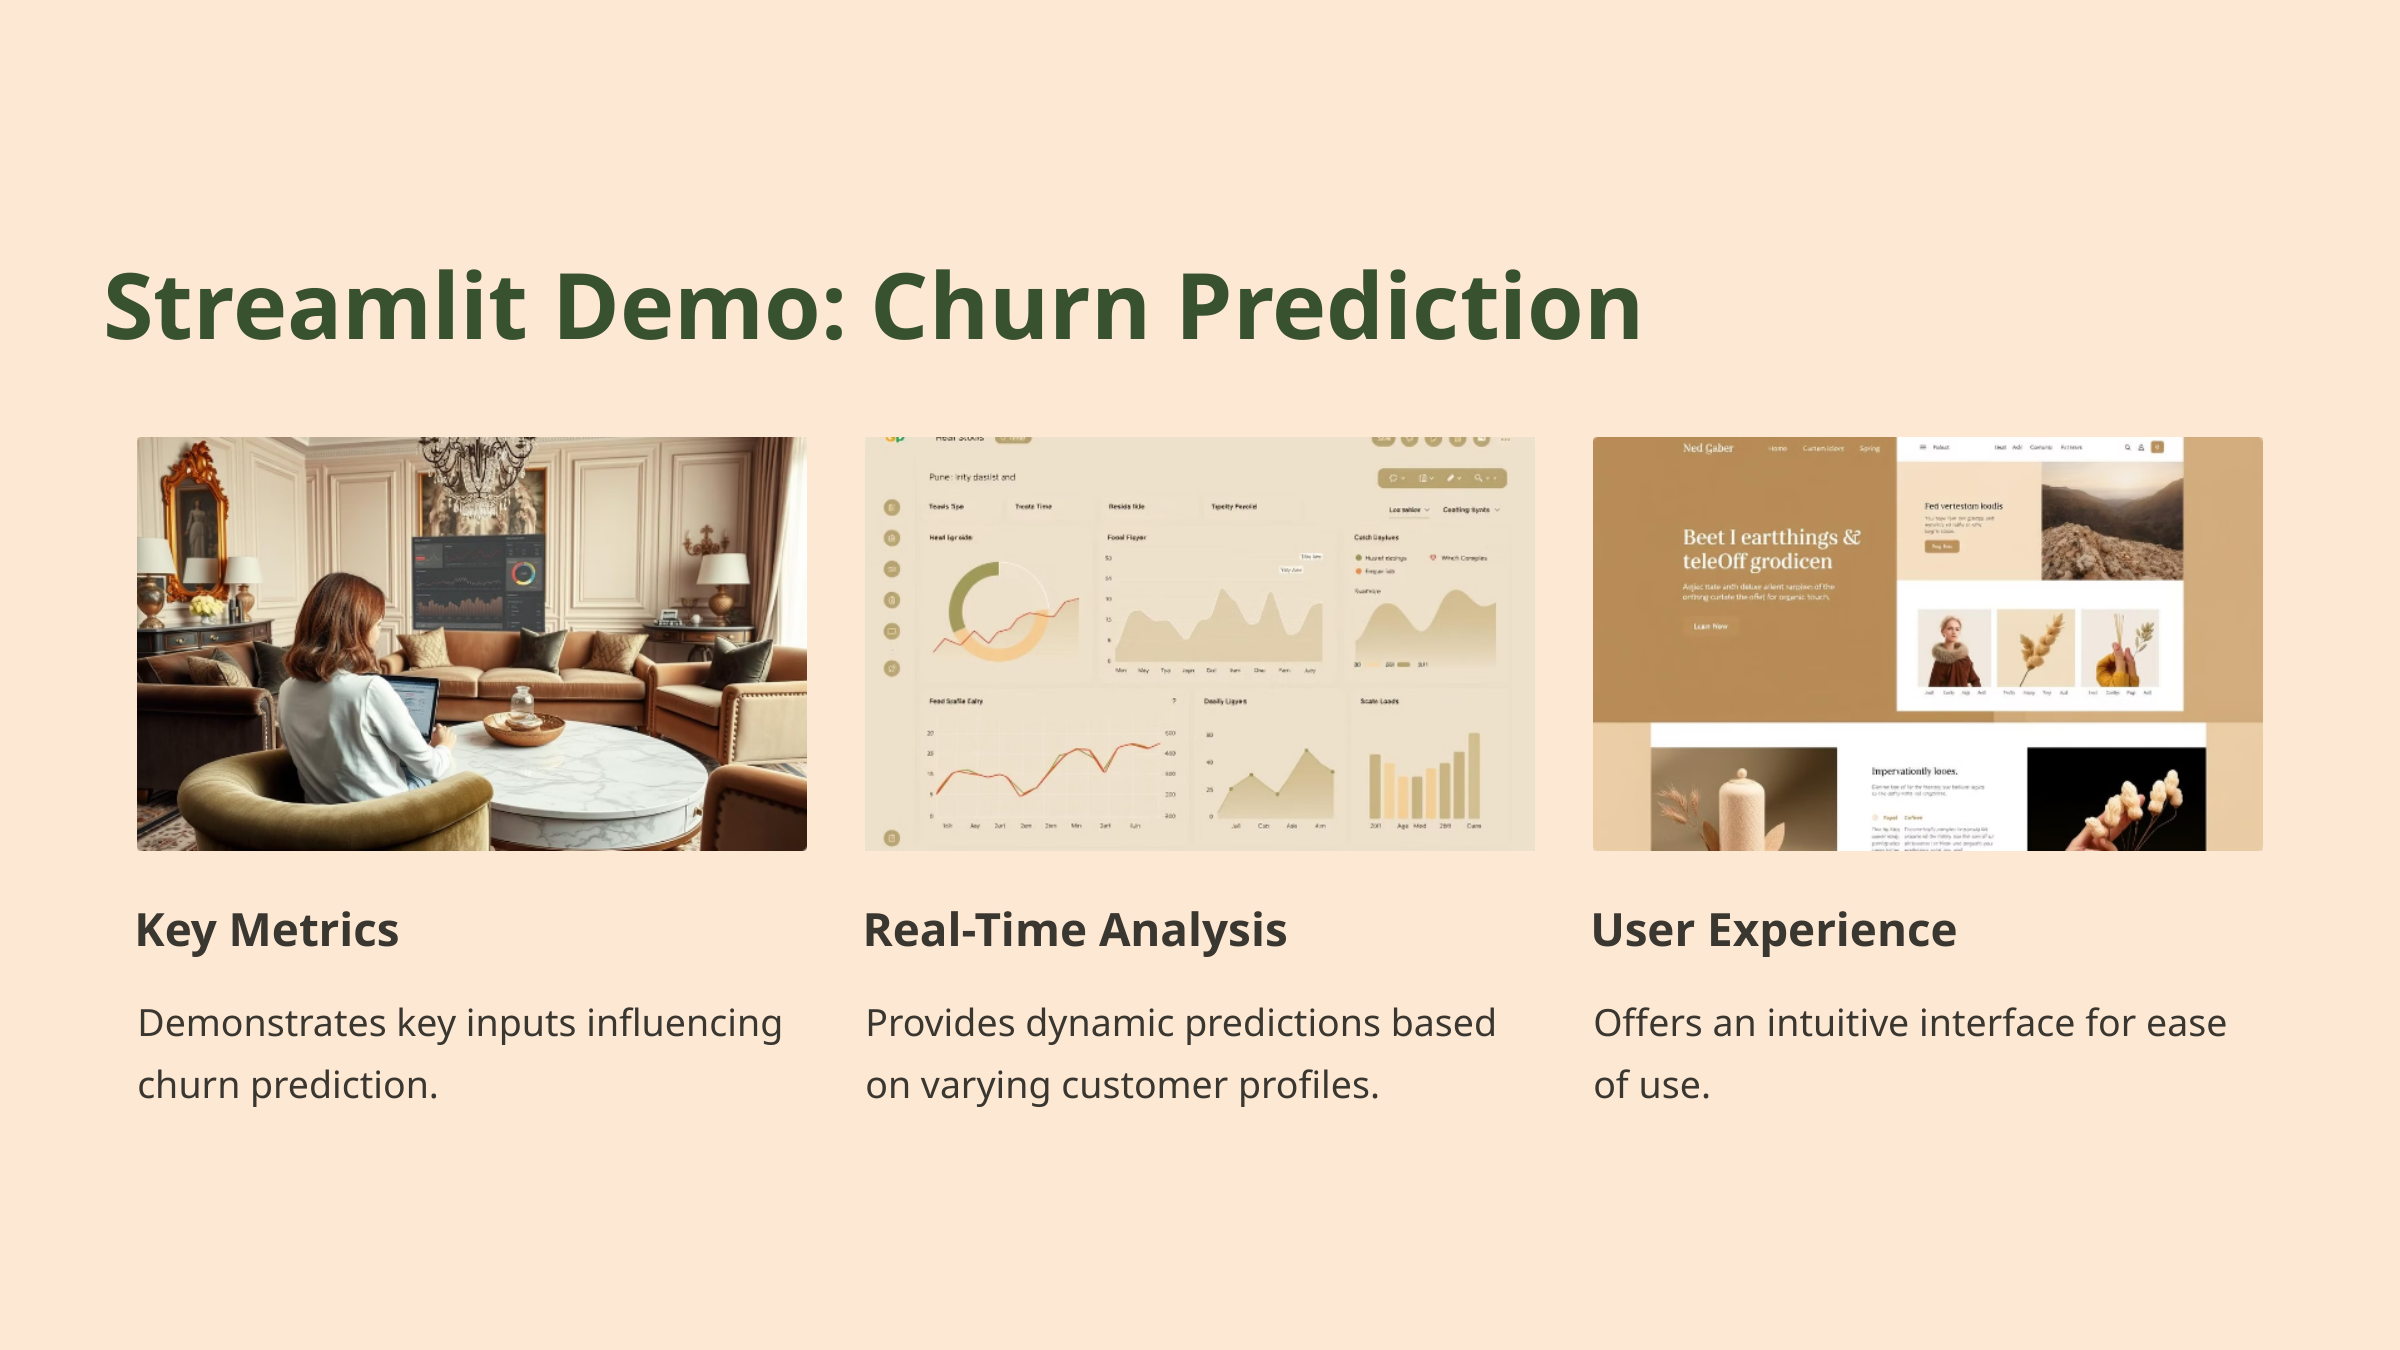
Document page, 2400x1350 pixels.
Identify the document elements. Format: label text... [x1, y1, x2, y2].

picture [137, 436, 807, 851]
picture [865, 436, 1535, 851]
text_box Key Metrics [134, 899, 400, 957]
text_box Streamlit Demo: Churn Prediction [103, 243, 1646, 358]
text_box Real-Time Analysis [862, 899, 1288, 957]
text_box User Experience [1590, 899, 1958, 957]
text_box Provides dynamic predictions based on varying customer profiles. [865, 981, 1535, 1106]
picture [1593, 436, 2263, 851]
text_box Offers an intuitive interface for ease of use. [1593, 981, 2263, 1106]
text_box Demonstrates key inputs influencing churn prediction. [137, 981, 807, 1106]
